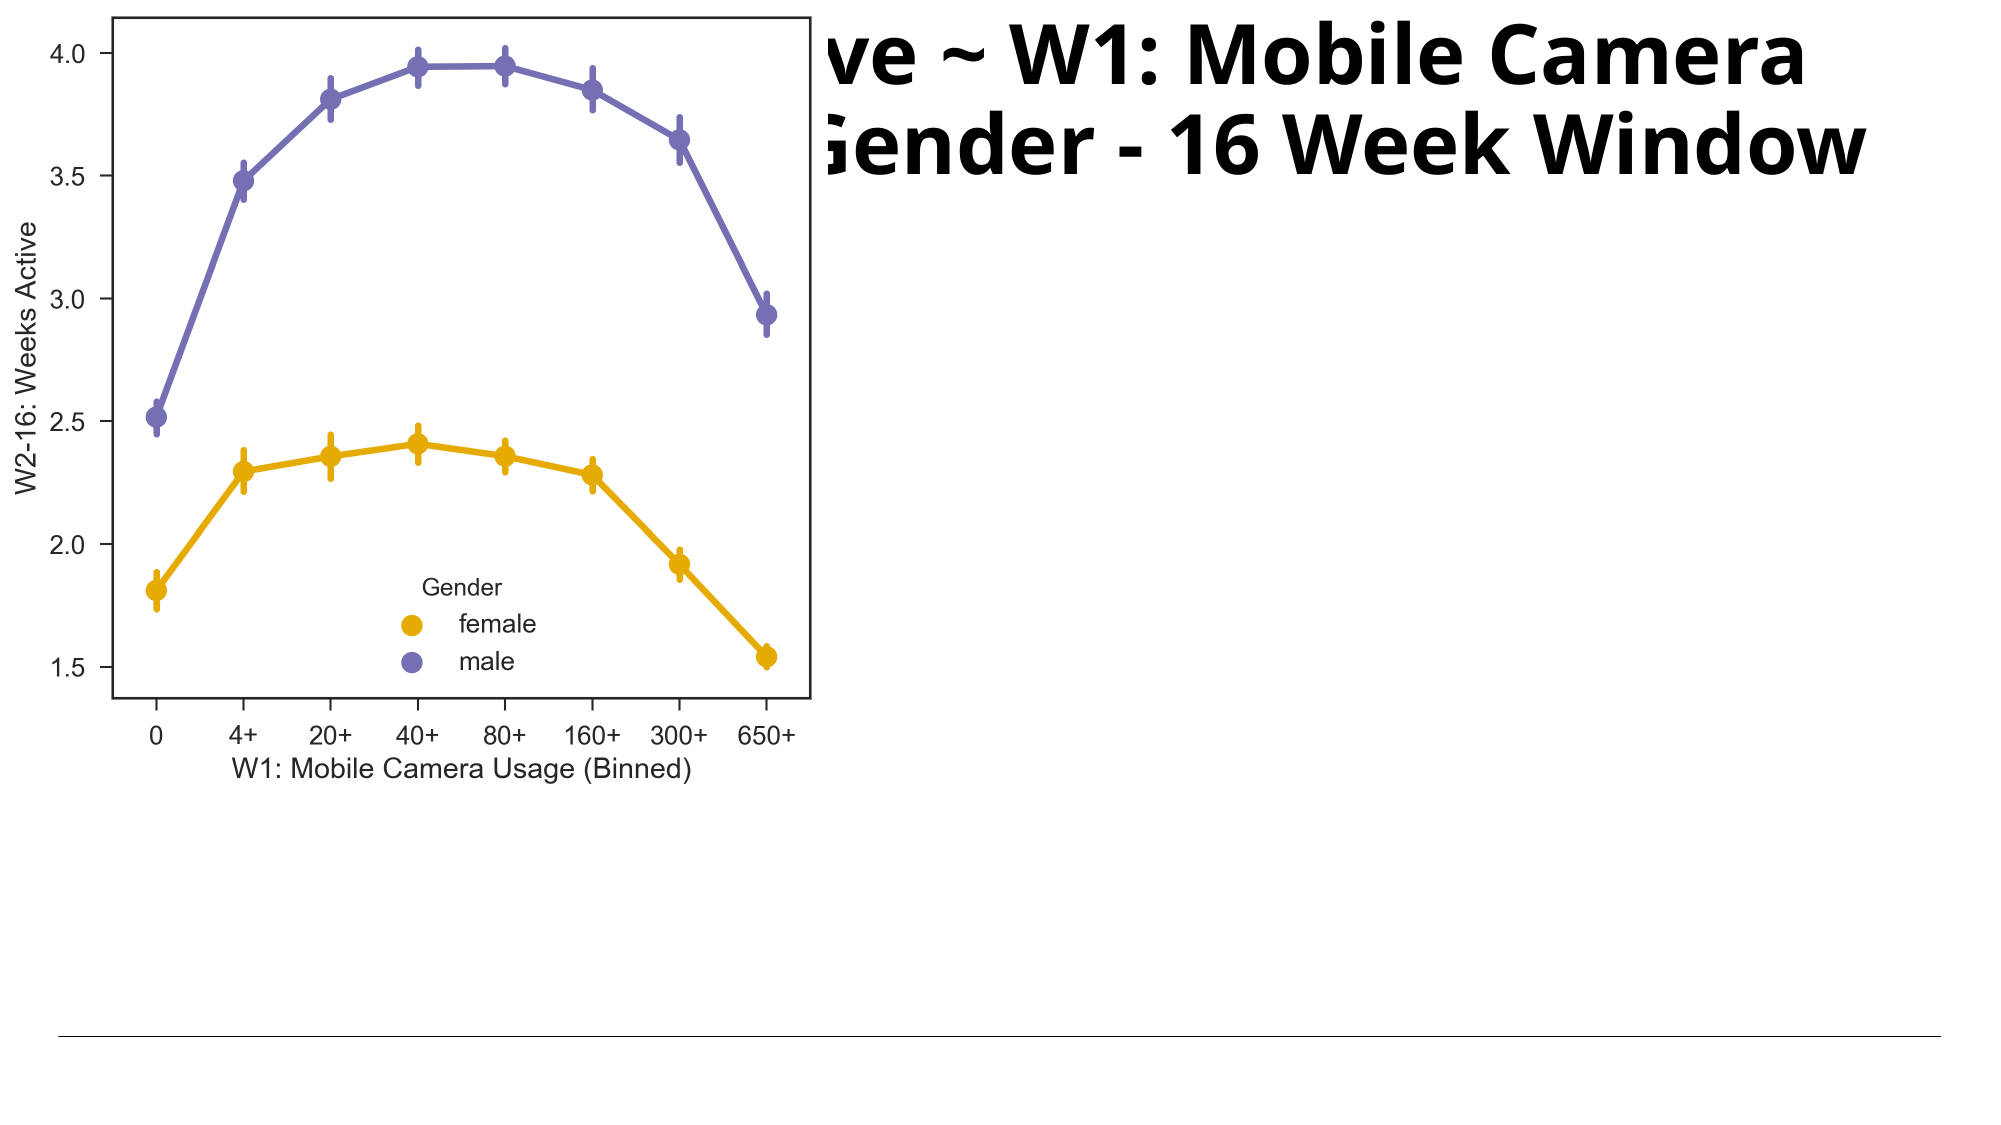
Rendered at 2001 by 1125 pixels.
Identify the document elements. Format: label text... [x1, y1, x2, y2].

title W2-16: Weeks Active ~ W1: Mobile Camera Usage (Binned) + Gender - 16 Week Window [828, 38, 1942, 166]
picture [0, 0, 828, 799]
